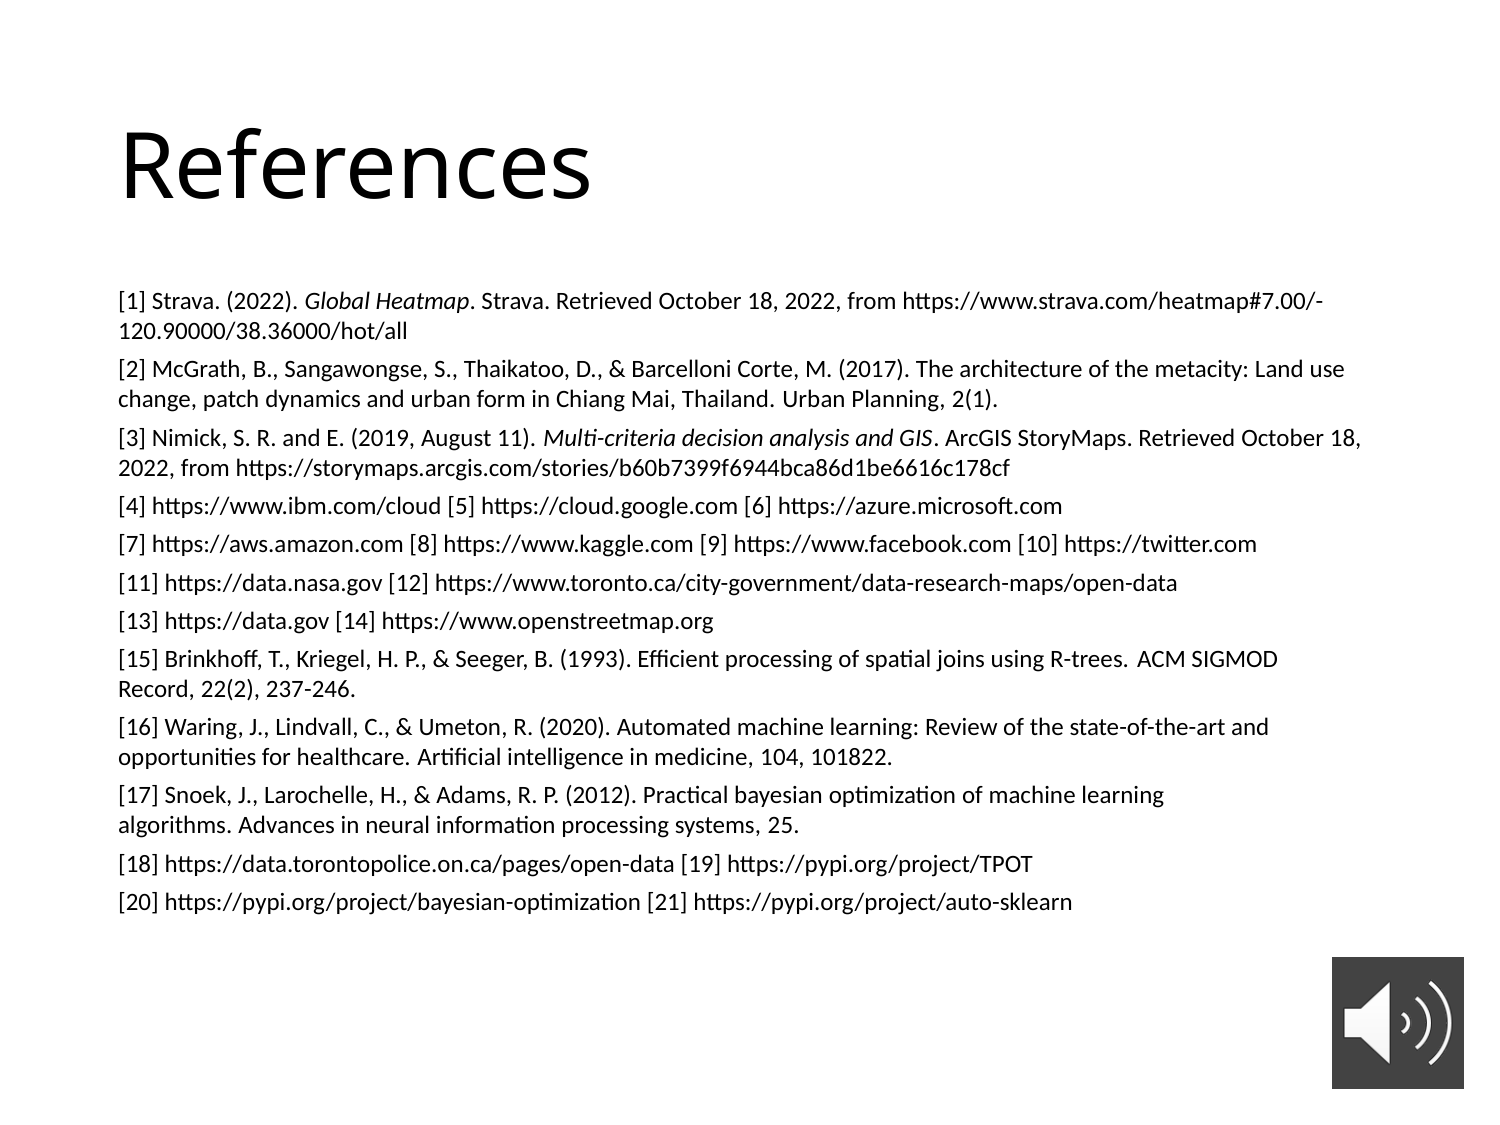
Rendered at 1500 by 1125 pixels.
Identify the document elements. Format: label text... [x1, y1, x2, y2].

slide_number 15 [1059, 1042, 1397, 1103]
title References [103, 59, 1397, 277]
picture [1331, 956, 1465, 1090]
list [1] Strava. (2022). Global Heatmap. Strava. Retrieved October 18, 2022, from https://www.strava.com/heatmap#7.00/-120.90000/38.36000/hot/all [2] McGrath, B., Sangawongse, S., Thaikatoo, D., & Barcelloni Corte, M. (2017). The architecture of the metacity: Land use change, patch dynamics and urban form in Chiang Mai, Thailand. Urban Planning, 2(1). [3] Nimick, S. R. and E. (2019, August 11). Multi-criteria decision analysis and GIS. ArcGIS StoryMaps. Retrieved October 18, 2022, from https://storymaps.arcgis.com/stories/b60b7399f6944bca86d1be6616c178cf [4] https://www.ibm.com/cloud [5] https://cloud.google.com [6] https://azure.microsoft.com [7] https://aws.amazon.com [8] https://www.kaggle.com [9] https://www.facebook.com [10] https://twitter.com [11] https://data.nasa.gov [12] https://www.toronto.ca/city-government/data-research-maps/open-data [13] https://data.gov [14] https://www.openstreetmap.org [15] Brinkhoff, T., Kriegel, H. P., & Seeger, B. (1993). Efficient processing of spatial joins using R-trees. ACM SIGMOD Record, 22(2), 237-246. [16] Waring, J., Lindvall, C., & Umeton, R. (2020). Automated machine learning: Review of the state-of-the-art and opportunities for healthcare. Artificial intelligence in medicine, 104, 101822. [17] Snoek, J., Larochelle, H., & Adams, R. P. (2012). Practical bayesian optimization of machine learning algorithms. Advances in neural information processing systems, 25. [18] https://data.torontopolice.on.ca/pages/open-data [19] https://pypi.org/project/TPOT [20] https://pypi.org/project/bayesian-optimization [21] https://pypi.org/project/auto-sklearn [103, 277, 1397, 1014]
